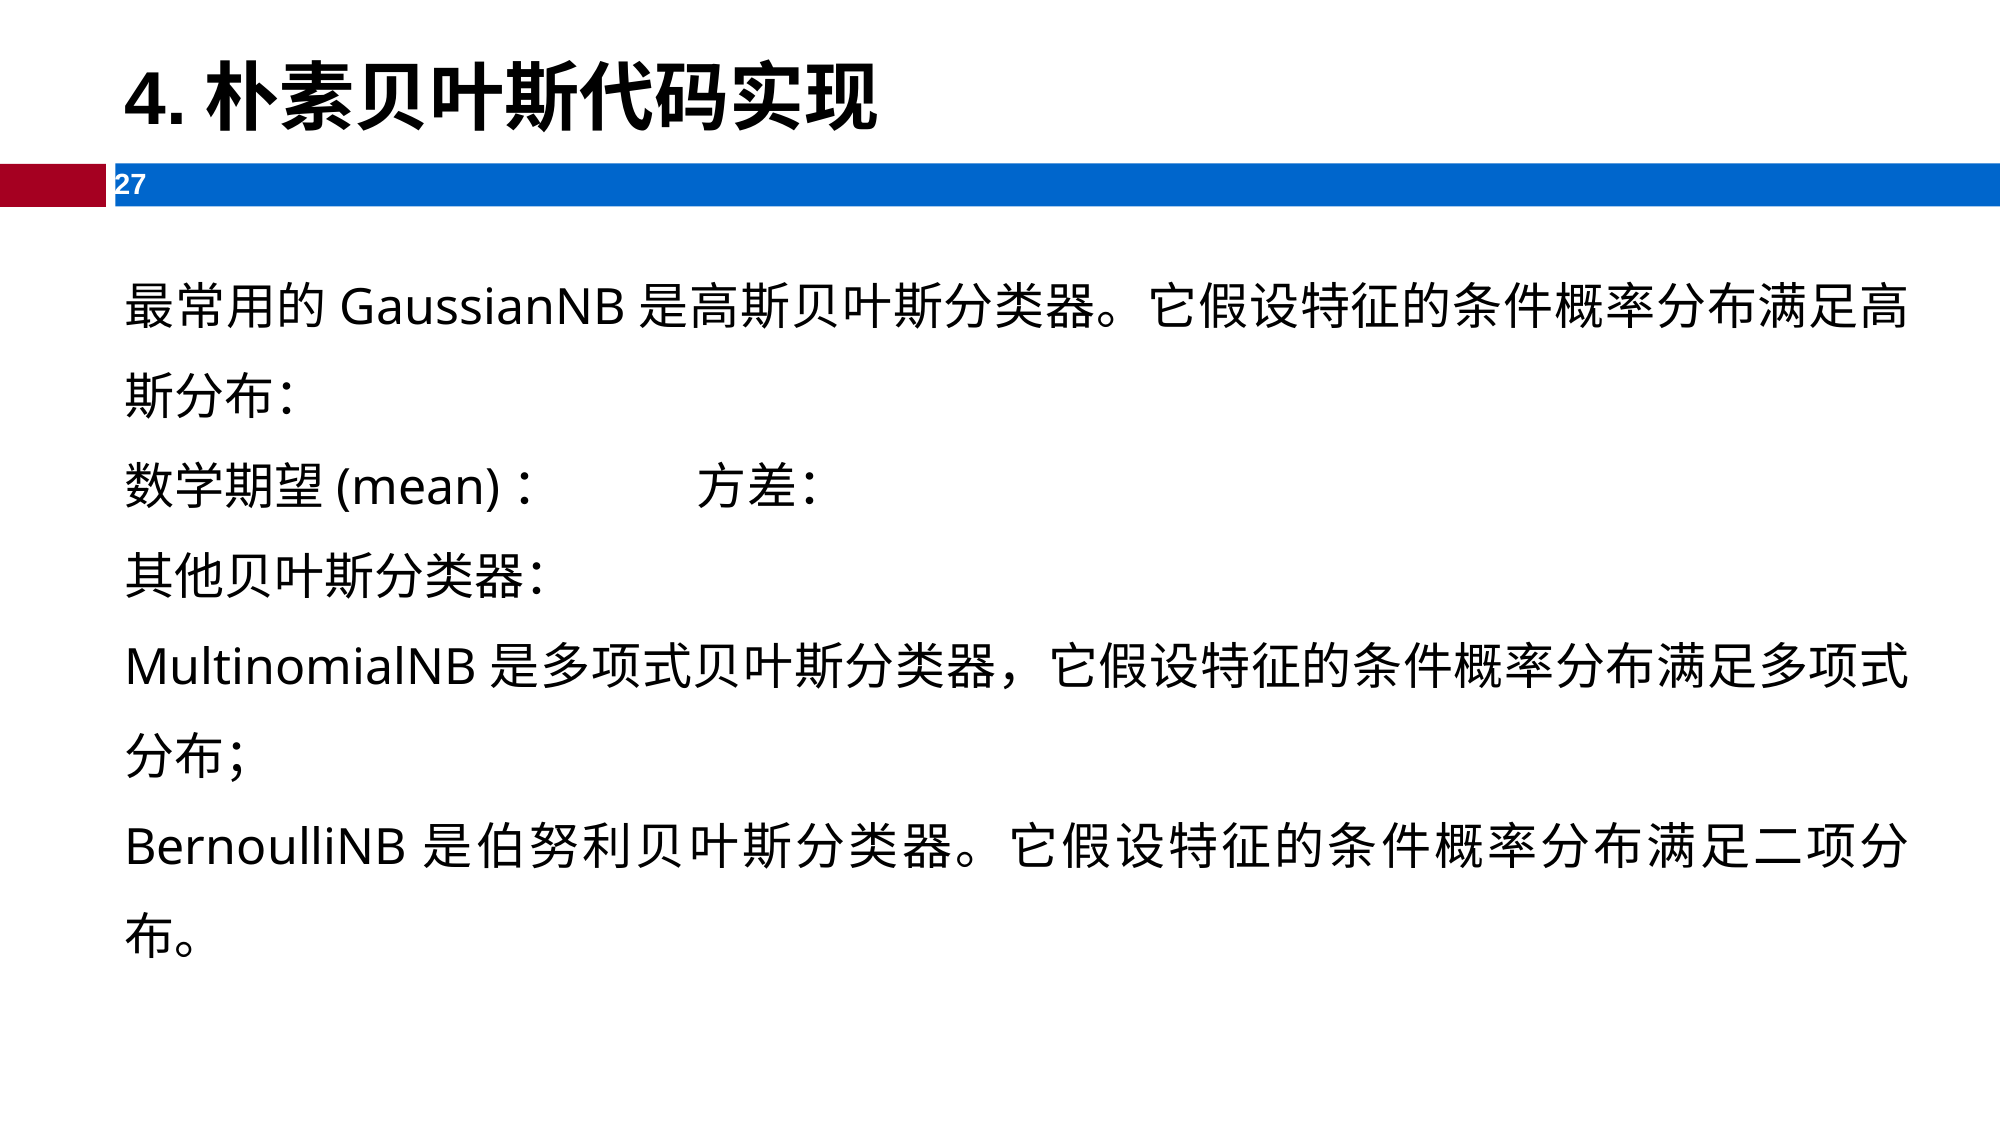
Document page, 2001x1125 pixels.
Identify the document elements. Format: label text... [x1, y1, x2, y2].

title 4.朴素贝叶斯代码实现 [109, 38, 2000, 150]
